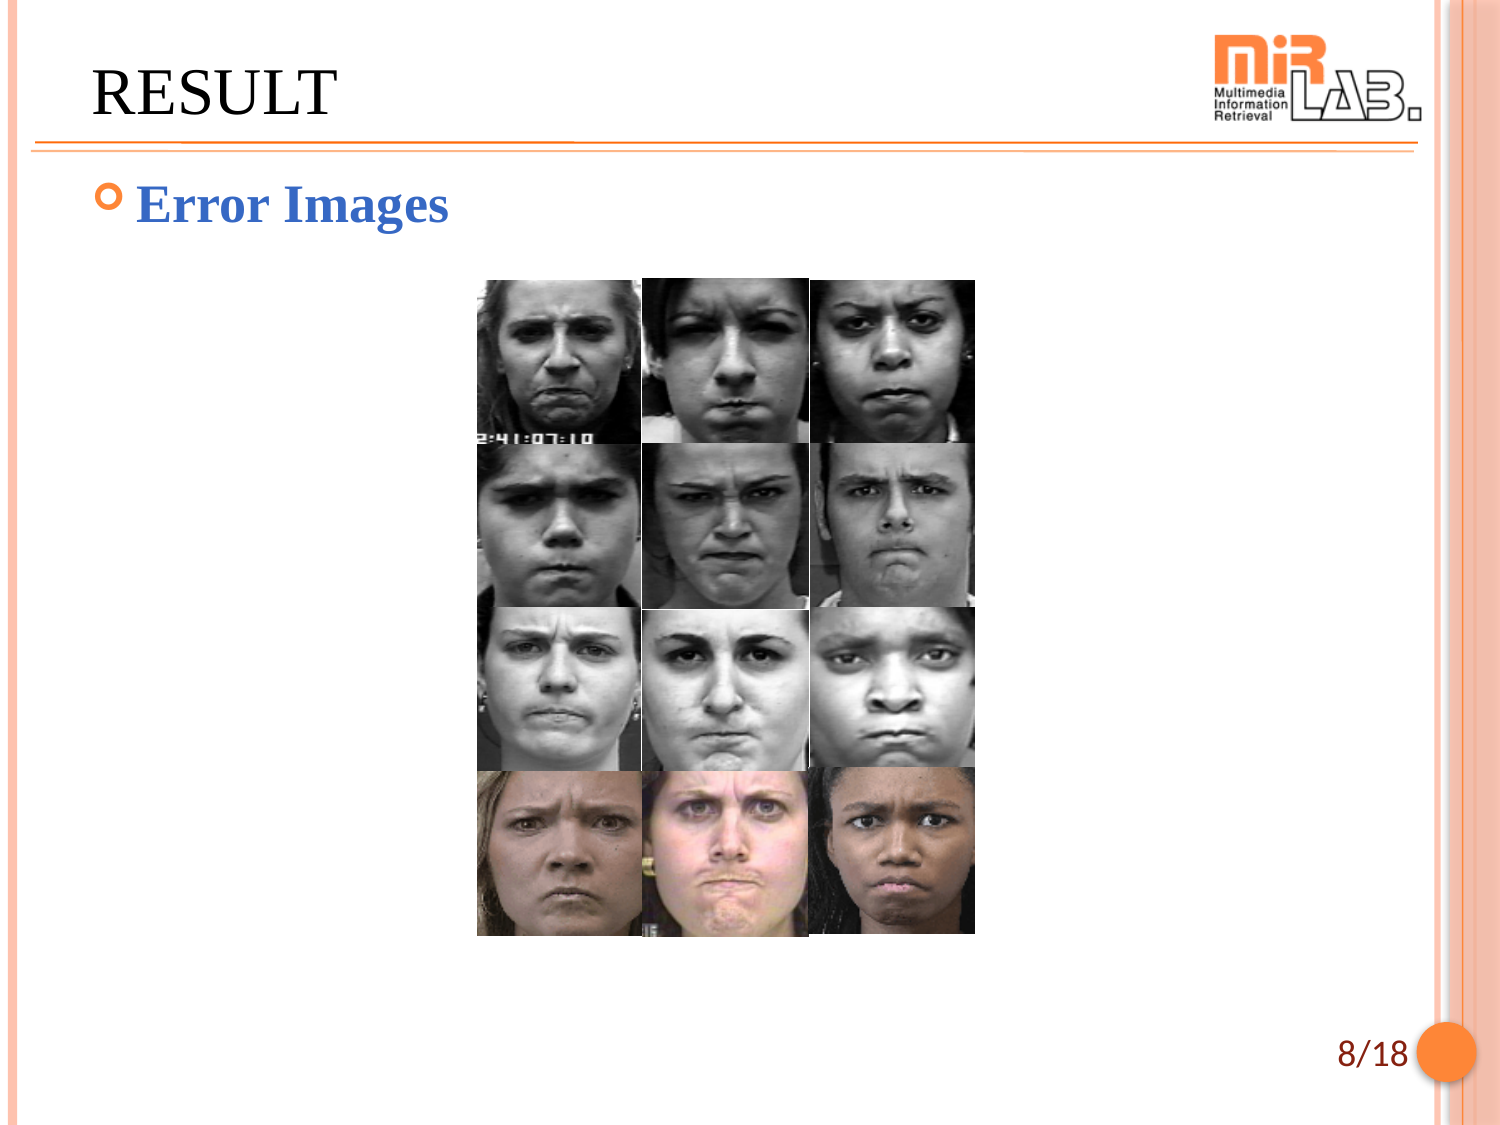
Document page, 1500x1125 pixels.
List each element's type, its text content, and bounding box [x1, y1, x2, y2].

picture [1302, 30, 1424, 126]
title Result [76, 19, 1302, 136]
picture [476, 278, 976, 938]
list Error Images [76, 160, 1412, 1094]
